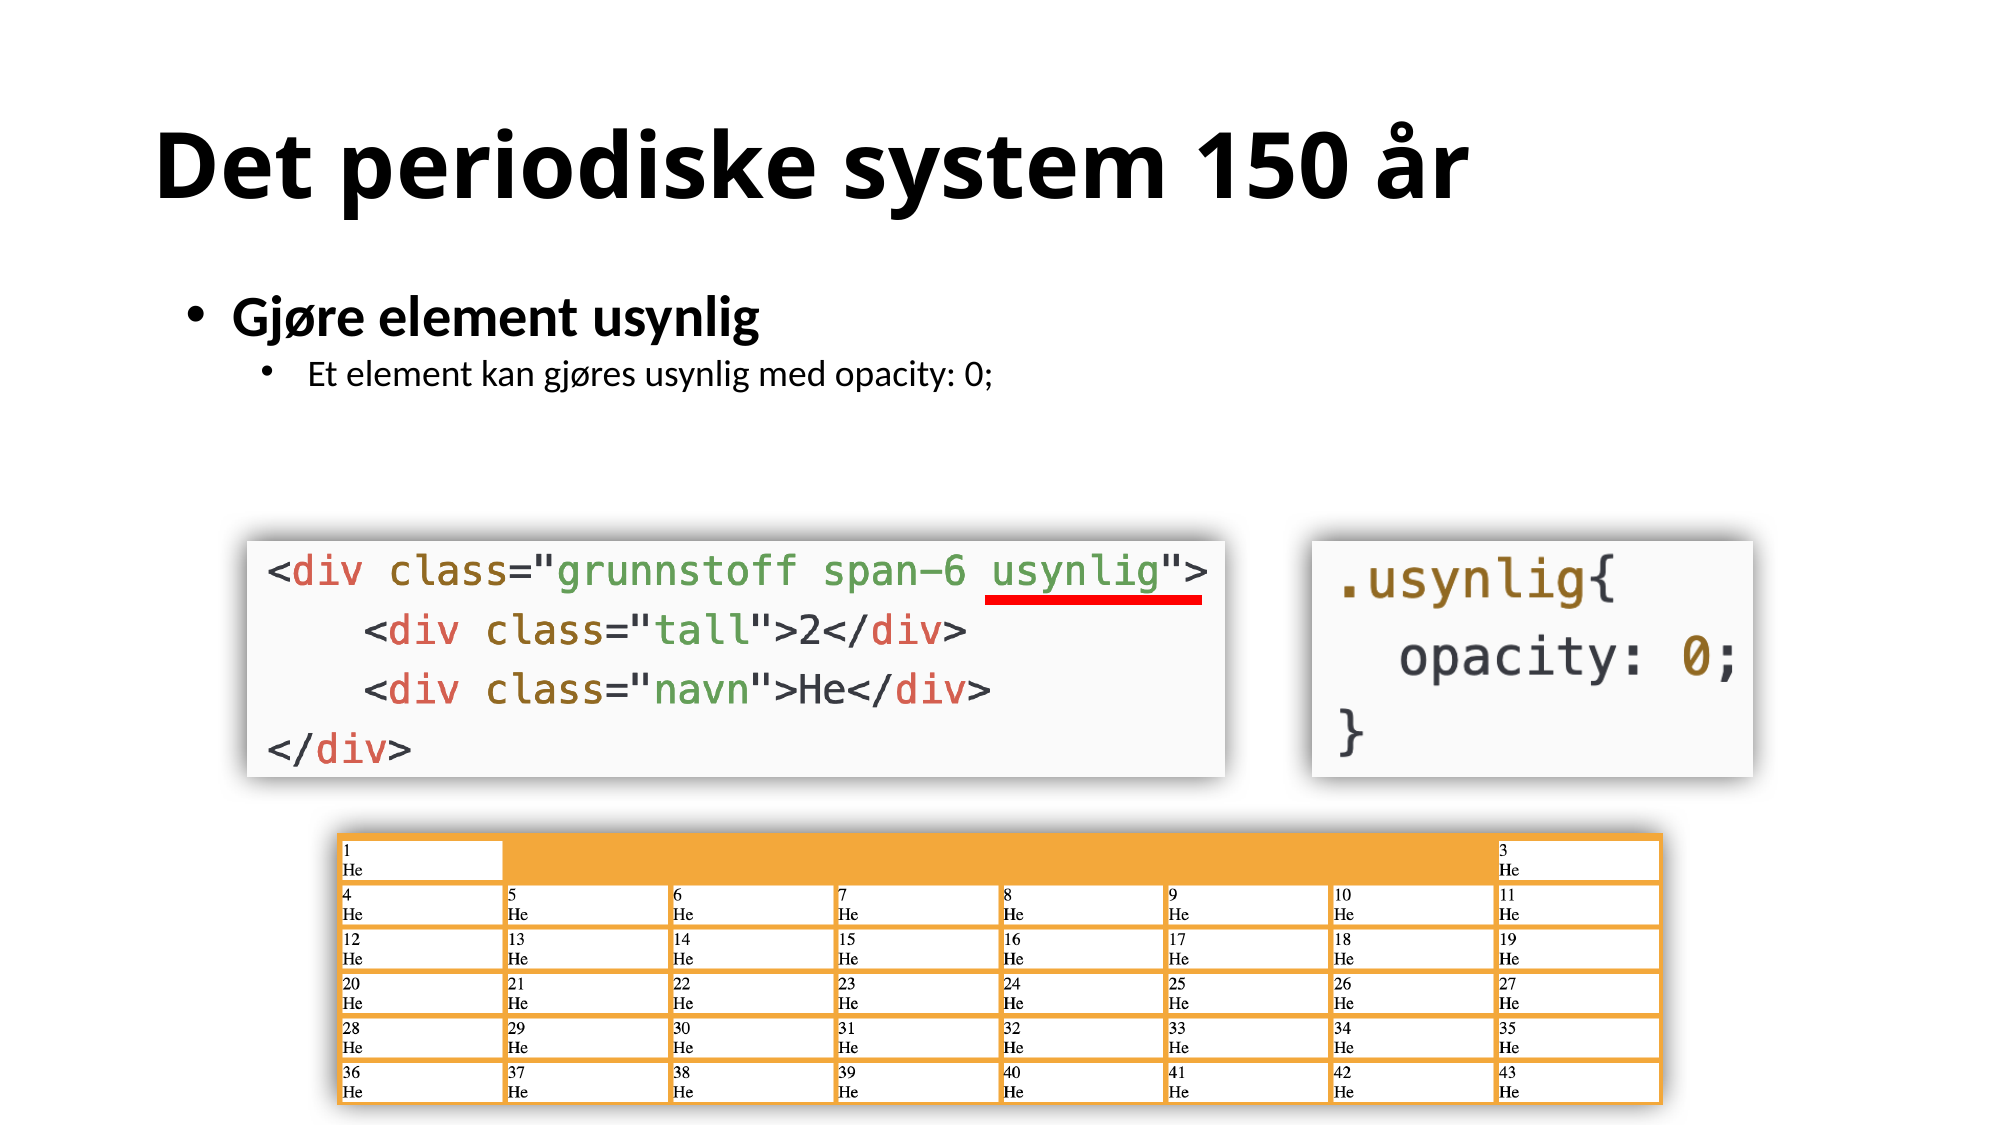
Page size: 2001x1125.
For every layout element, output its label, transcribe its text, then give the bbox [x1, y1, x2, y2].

picture [337, 833, 1663, 1105]
title Det periodiske system 150 år [137, 59, 1863, 278]
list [247, 541, 1225, 777]
text_box Gjøre element usynlig Et element kan gjøres usynlig med opacity: 0; [170, 271, 1663, 401]
picture [1312, 541, 1753, 777]
